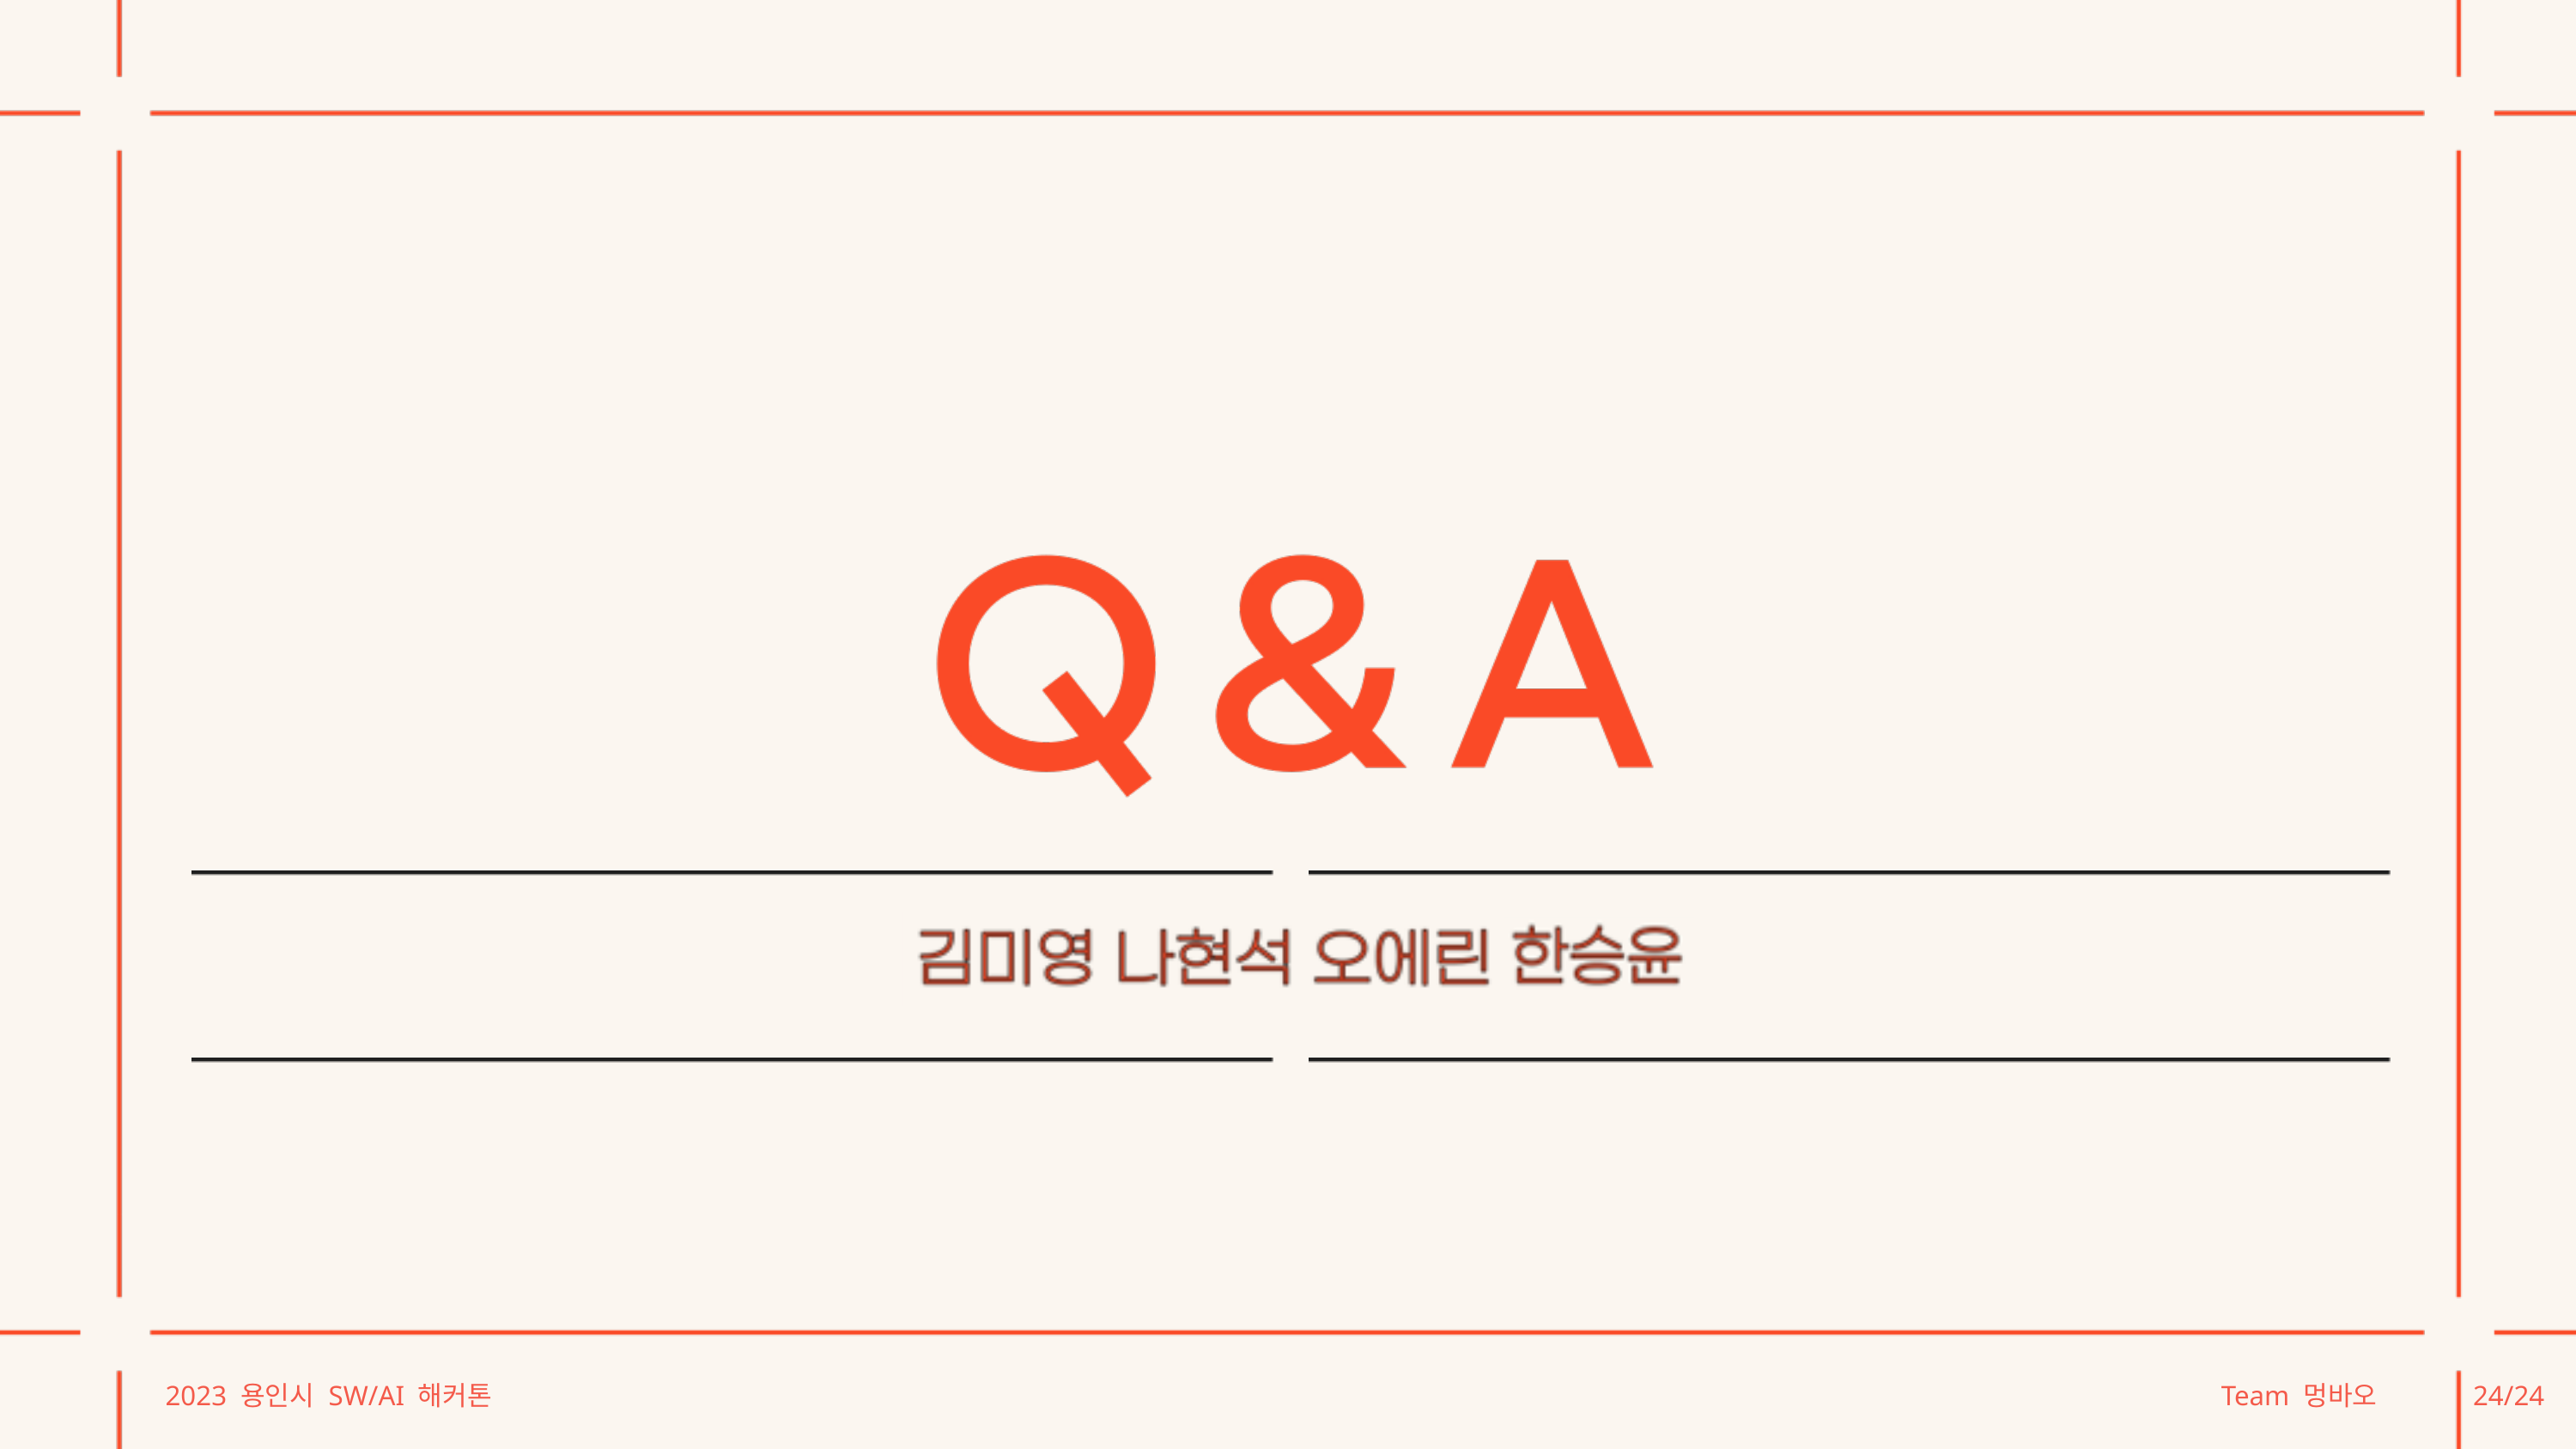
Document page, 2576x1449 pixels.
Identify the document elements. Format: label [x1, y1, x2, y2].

text_box [2238, 1057, 2391, 1063]
picture [176, 368, 2232, 1071]
text_box [0, 0, 2576, 1449]
text_box [2238, 870, 2391, 876]
